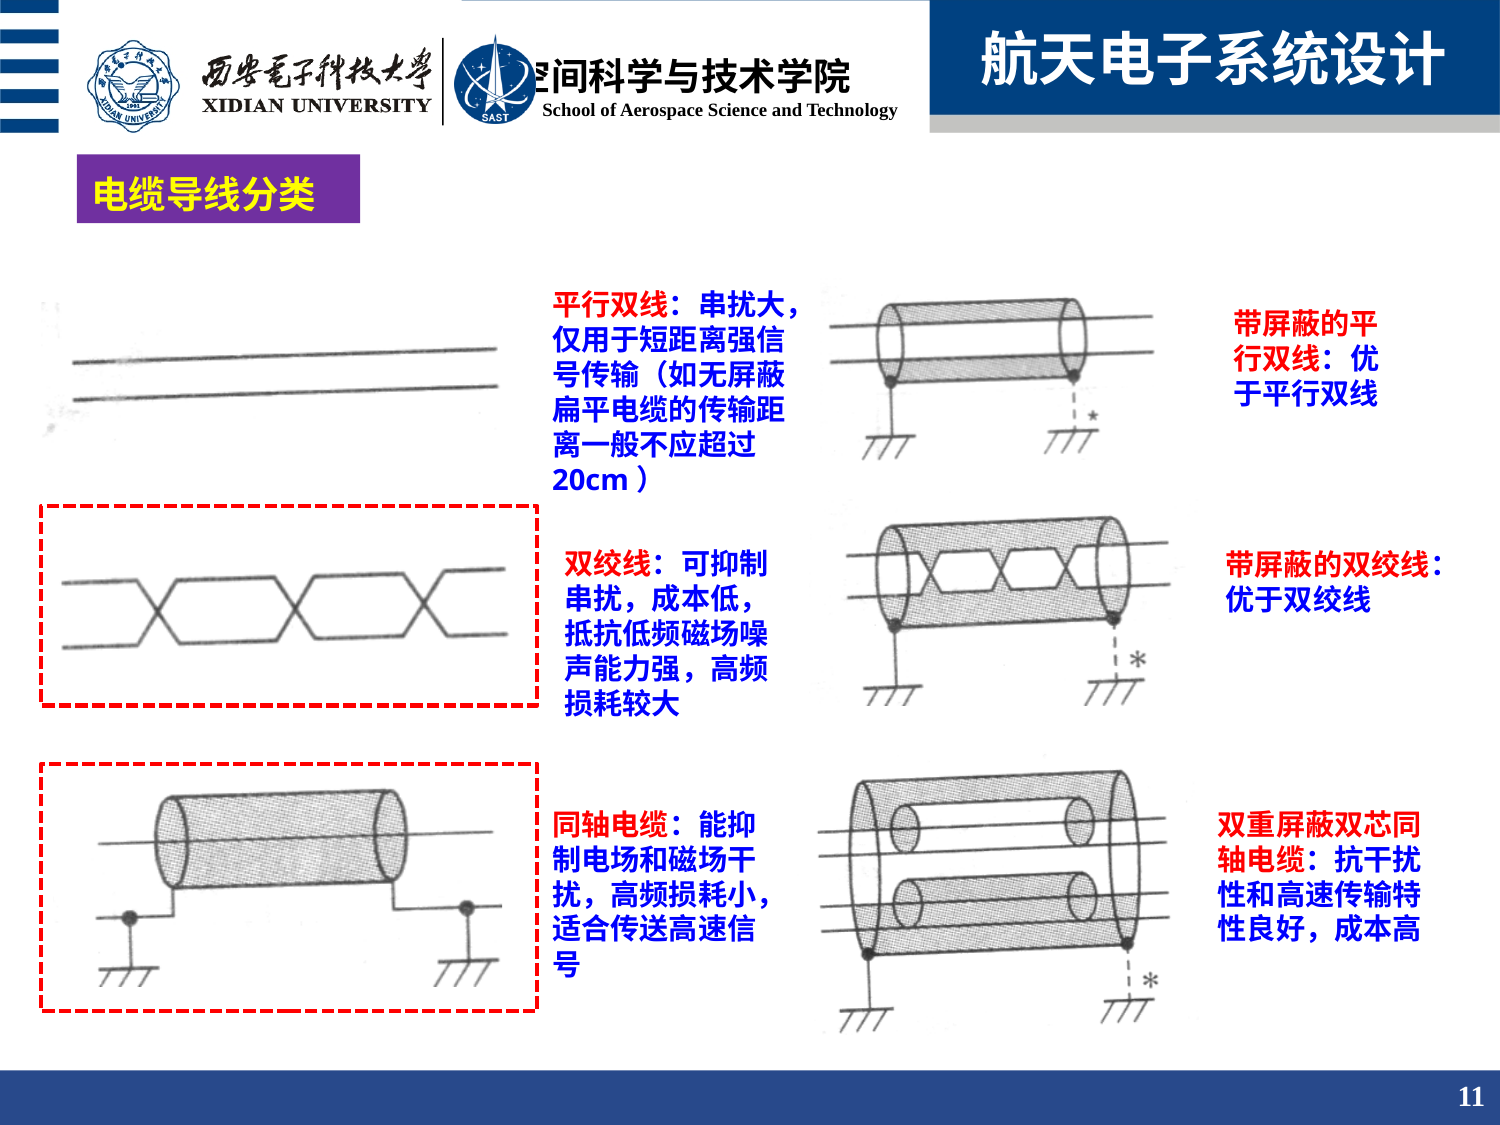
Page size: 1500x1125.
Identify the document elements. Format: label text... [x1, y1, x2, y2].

text_box 带屏蔽的平行双线：优于平行双线 [1218, 298, 1396, 418]
text_box 双重屏蔽双芯同轴电缆：抗干扰性和高速传输特性良好，成本高 [1205, 798, 1457, 954]
text_box [39, 504, 539, 528]
text_box 同轴电缆：能抑制电场和磁场干扰，高频损耗小，适合传送高速信号 [538, 798, 791, 989]
text_box 航天电子系统设计 [927, 0, 1500, 114]
text_box 电缆导线分类 [76, 154, 361, 224]
text_box 平行双线：串扰大，仅用于短距离强信号传输（如无屏蔽扁平电缆的传输距离一般不应超过20cm） [537, 278, 810, 504]
text_box [39, 762, 539, 1013]
text_box 带屏蔽的双绞线：优于双绞线 [1210, 538, 1459, 624]
picture [0, 0, 1500, 1070]
text_box [39, 687, 539, 708]
text_box 双绞线：可抑制串扰，成本低，抵抗低频磁场噪声能力强，高频损耗较大 [549, 537, 810, 728]
